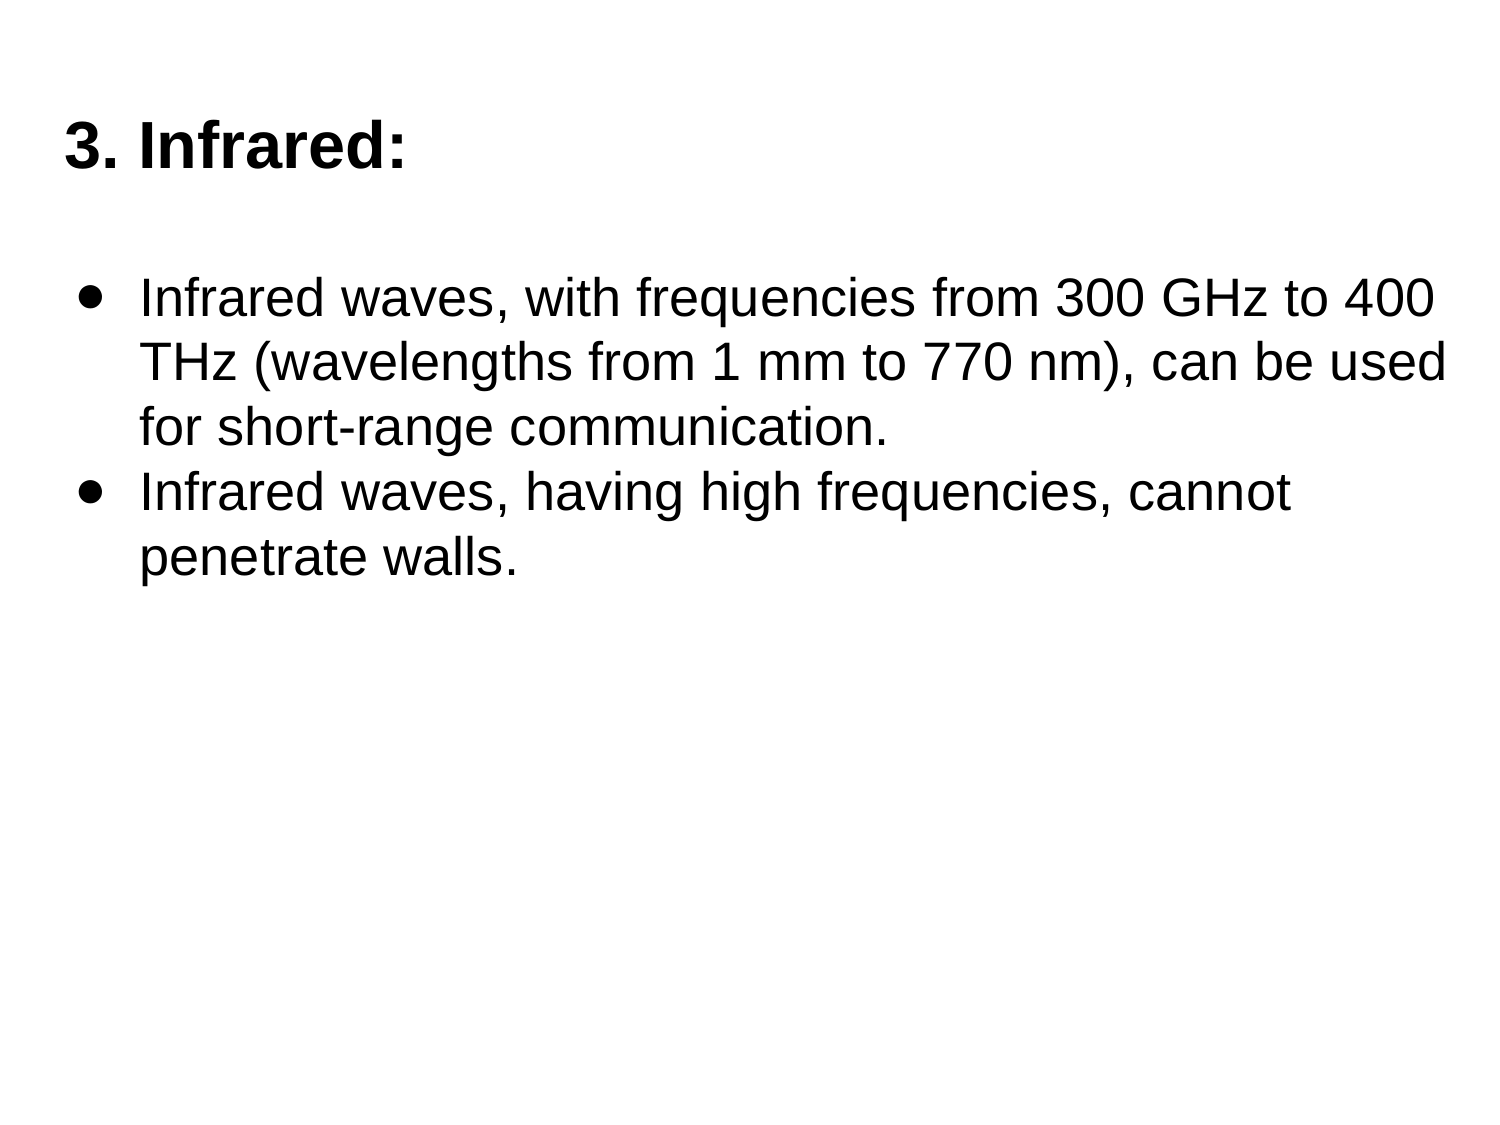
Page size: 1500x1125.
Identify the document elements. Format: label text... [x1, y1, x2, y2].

text_box 3. Infrared: Infrared waves, with frequencies from 300 GHz to 400 THz (wavelengths from 1 mm to 770 nm), can be used for short-range communication. Infrared waves, having high frequencies, cannot penetrate walls. [49, 94, 1500, 760]
